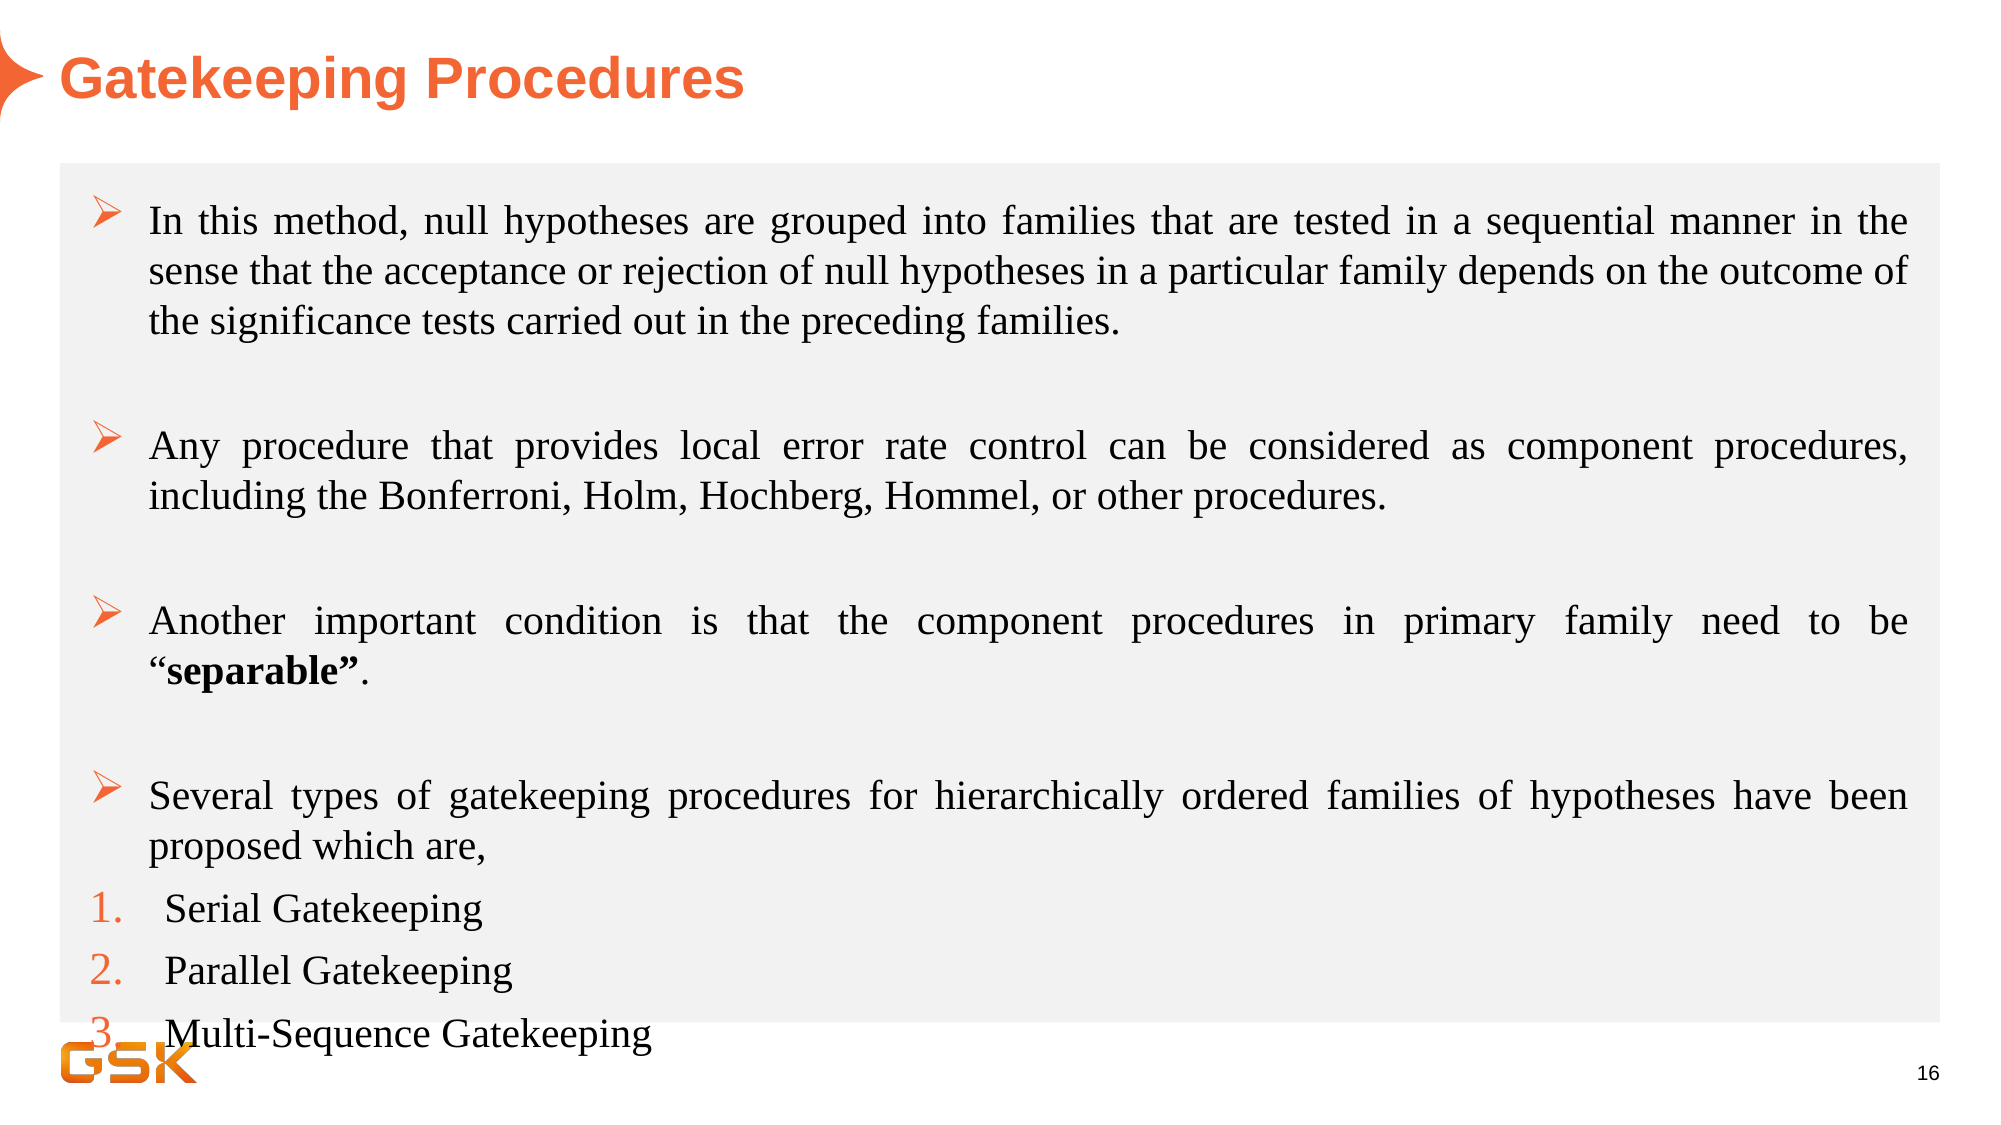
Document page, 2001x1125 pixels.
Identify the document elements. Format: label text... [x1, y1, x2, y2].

picture [93, 1042, 105, 1046]
slide_number 16 [1851, 1040, 1940, 1085]
picture [61, 1042, 197, 1083]
title Gatekeeping Procedures [59, 39, 1940, 111]
list In this method, null hypotheses are grouped into families that are tested in a sequential manner in the sense that the acceptance or rejection of null hypotheses in a particular family depends on the outcome of the significance tests carried out in the preceding families. Any procedure that provides local error rate control can be considered as component procedures, including the Bonferroni, Holm, Hochberg, Hommel, or other procedures. Another important condition is that the component procedures in primary family need to be “separable”. Several types of gatekeeping procedures for hierarchically ordered families of hypotheses have been proposed which are, Serial Gatekeeping Parallel Gatekeeping Multi-Sequence Gatekeeping [59, 163, 1940, 1023]
